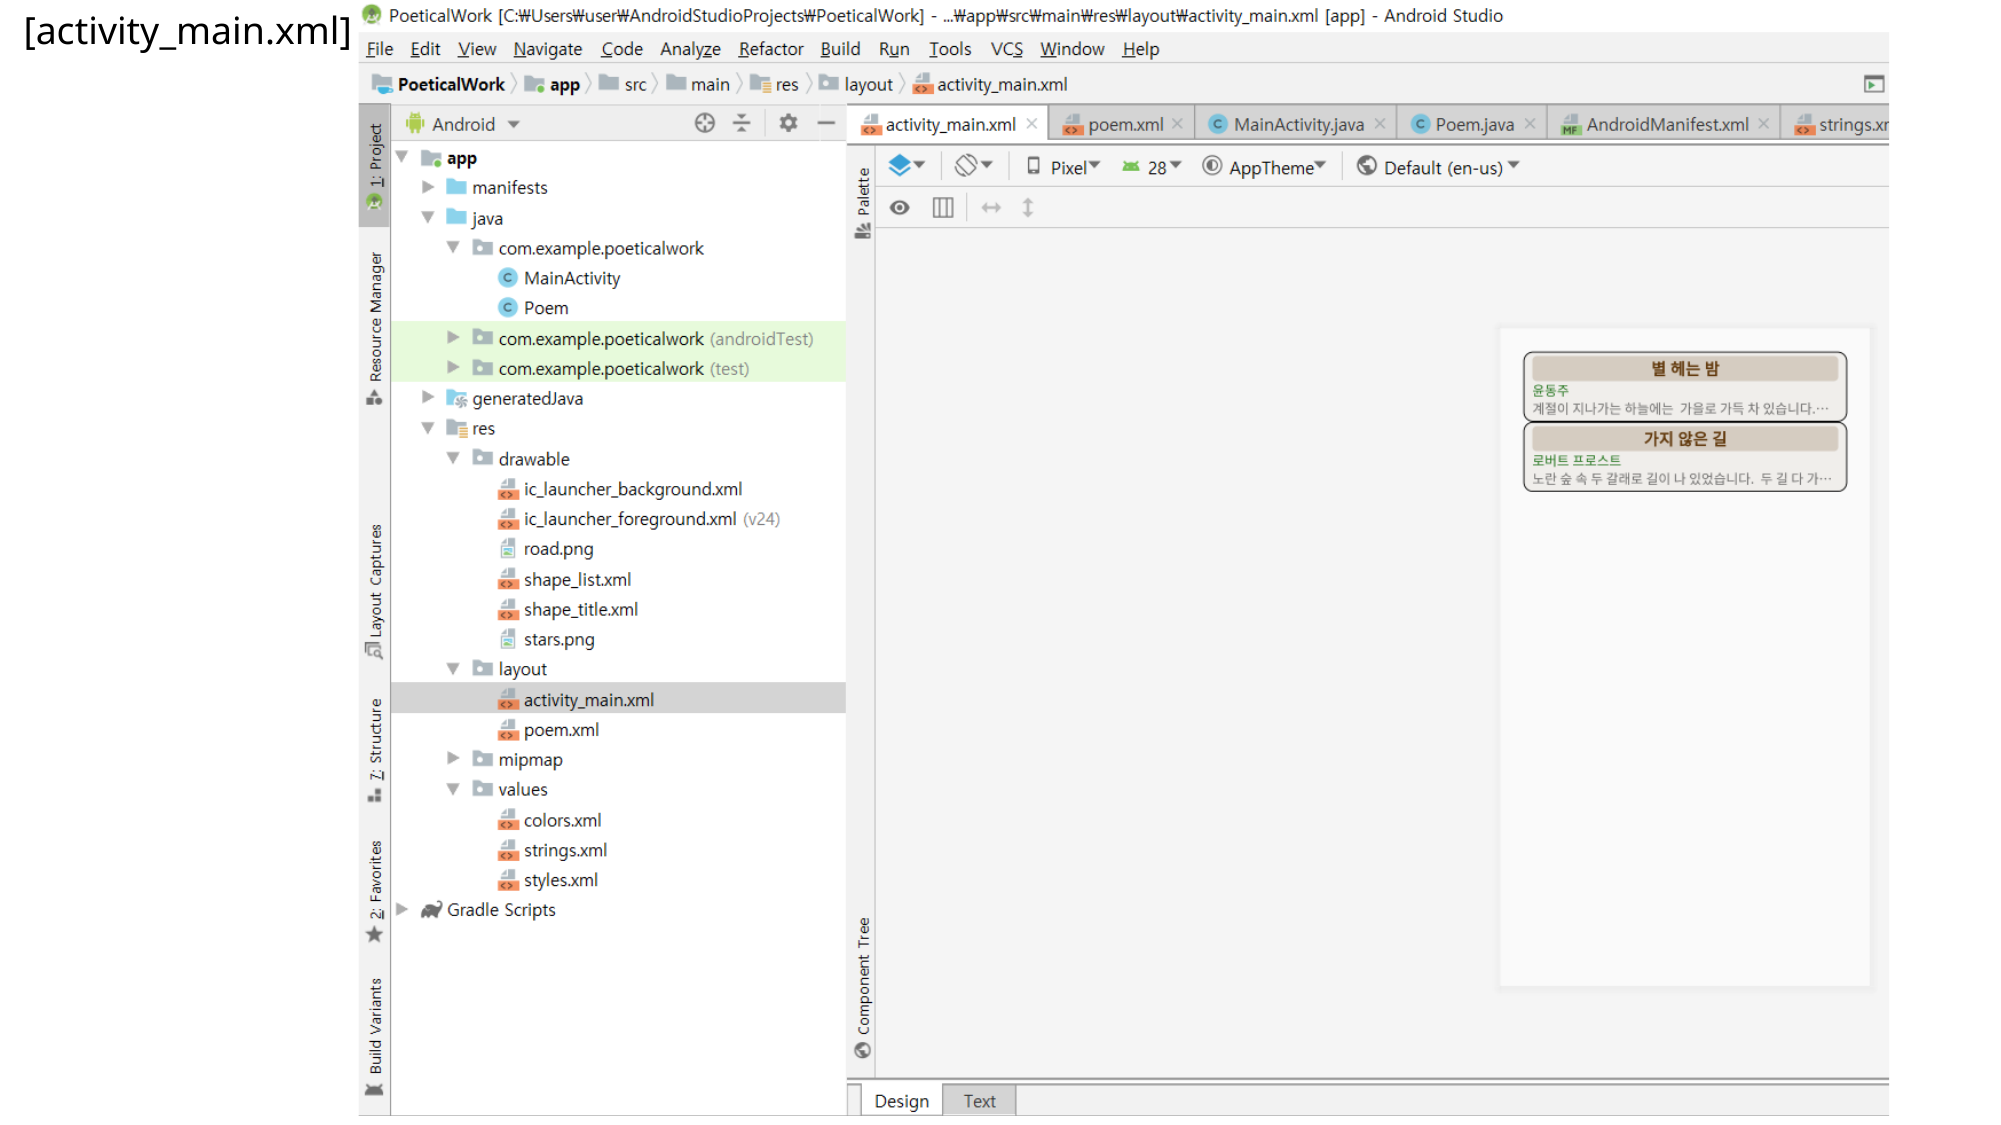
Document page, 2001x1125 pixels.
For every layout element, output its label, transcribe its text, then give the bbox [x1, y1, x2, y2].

picture [358, 0, 1890, 1116]
text_box [activity_main.xml] [8, 0, 358, 60]
